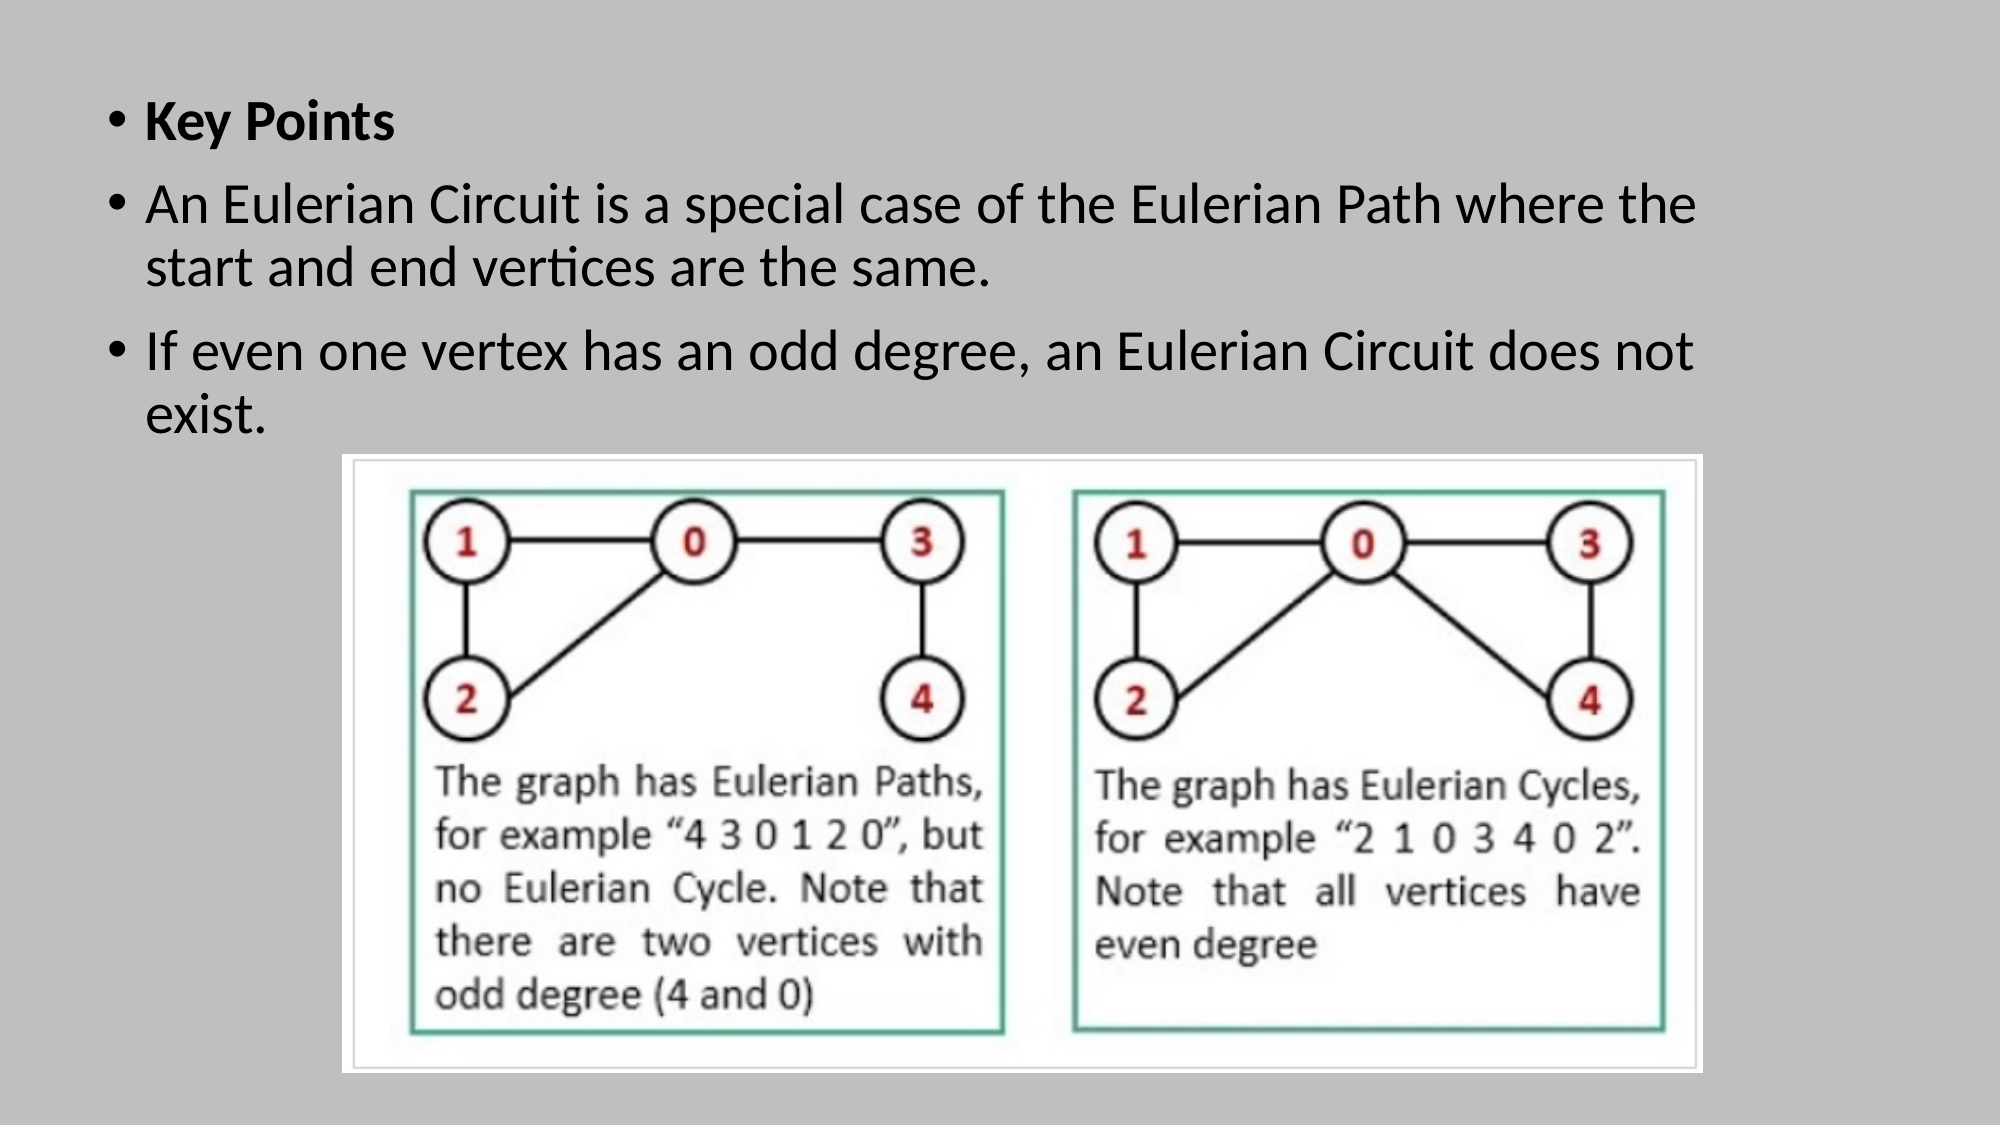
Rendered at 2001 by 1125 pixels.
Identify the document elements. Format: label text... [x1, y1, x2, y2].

picture [342, 454, 1703, 1073]
list Key Points An Eulerian Circuit is a special case of the Eulerian Path where the start and end vertices are the same. If even one vertex has an odd degree, an Eulerian Circuit does not exist. [93, 82, 1818, 483]
